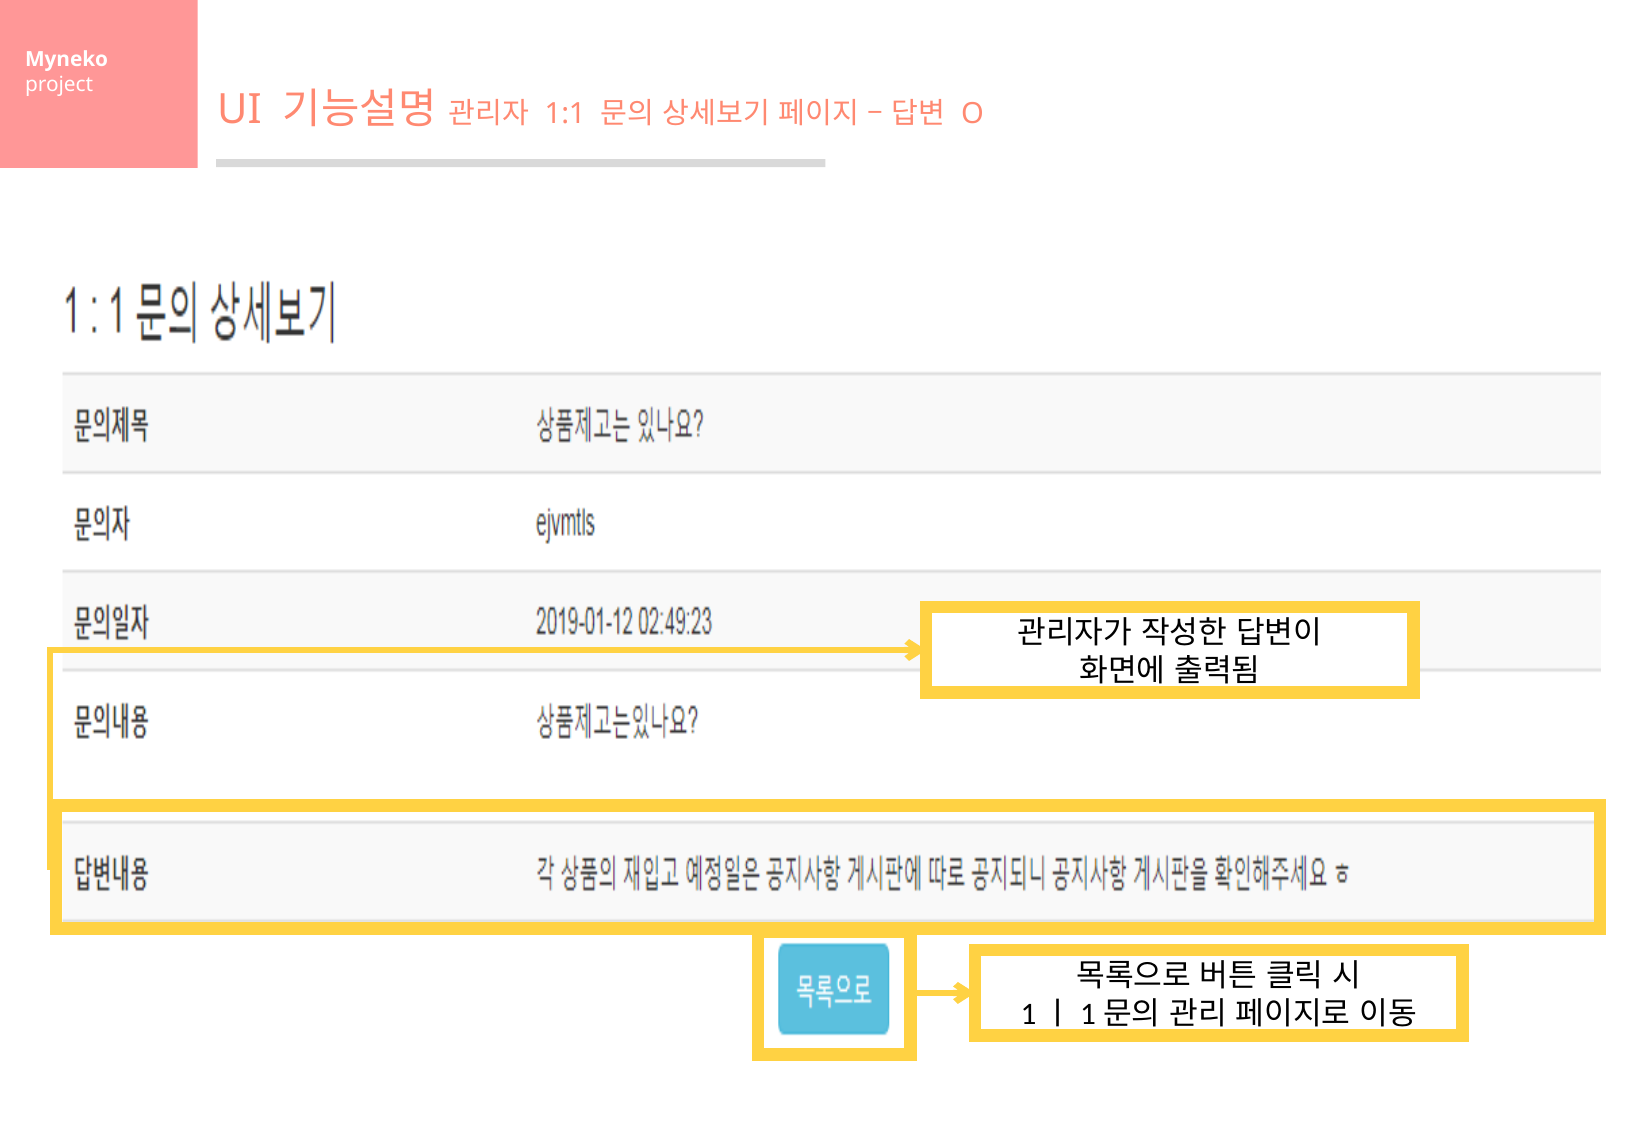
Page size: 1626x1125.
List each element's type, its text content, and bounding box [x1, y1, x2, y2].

text_box [0, 0, 199, 169]
text_box Myneko project [16, 41, 180, 101]
text_box UI 기능설명 관리자 1:1 문의 상세보기 페이지 – 답변 O [208, 77, 1141, 137]
picture [56, 237, 1601, 1086]
text_box [215, 158, 826, 168]
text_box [56, 650, 927, 868]
